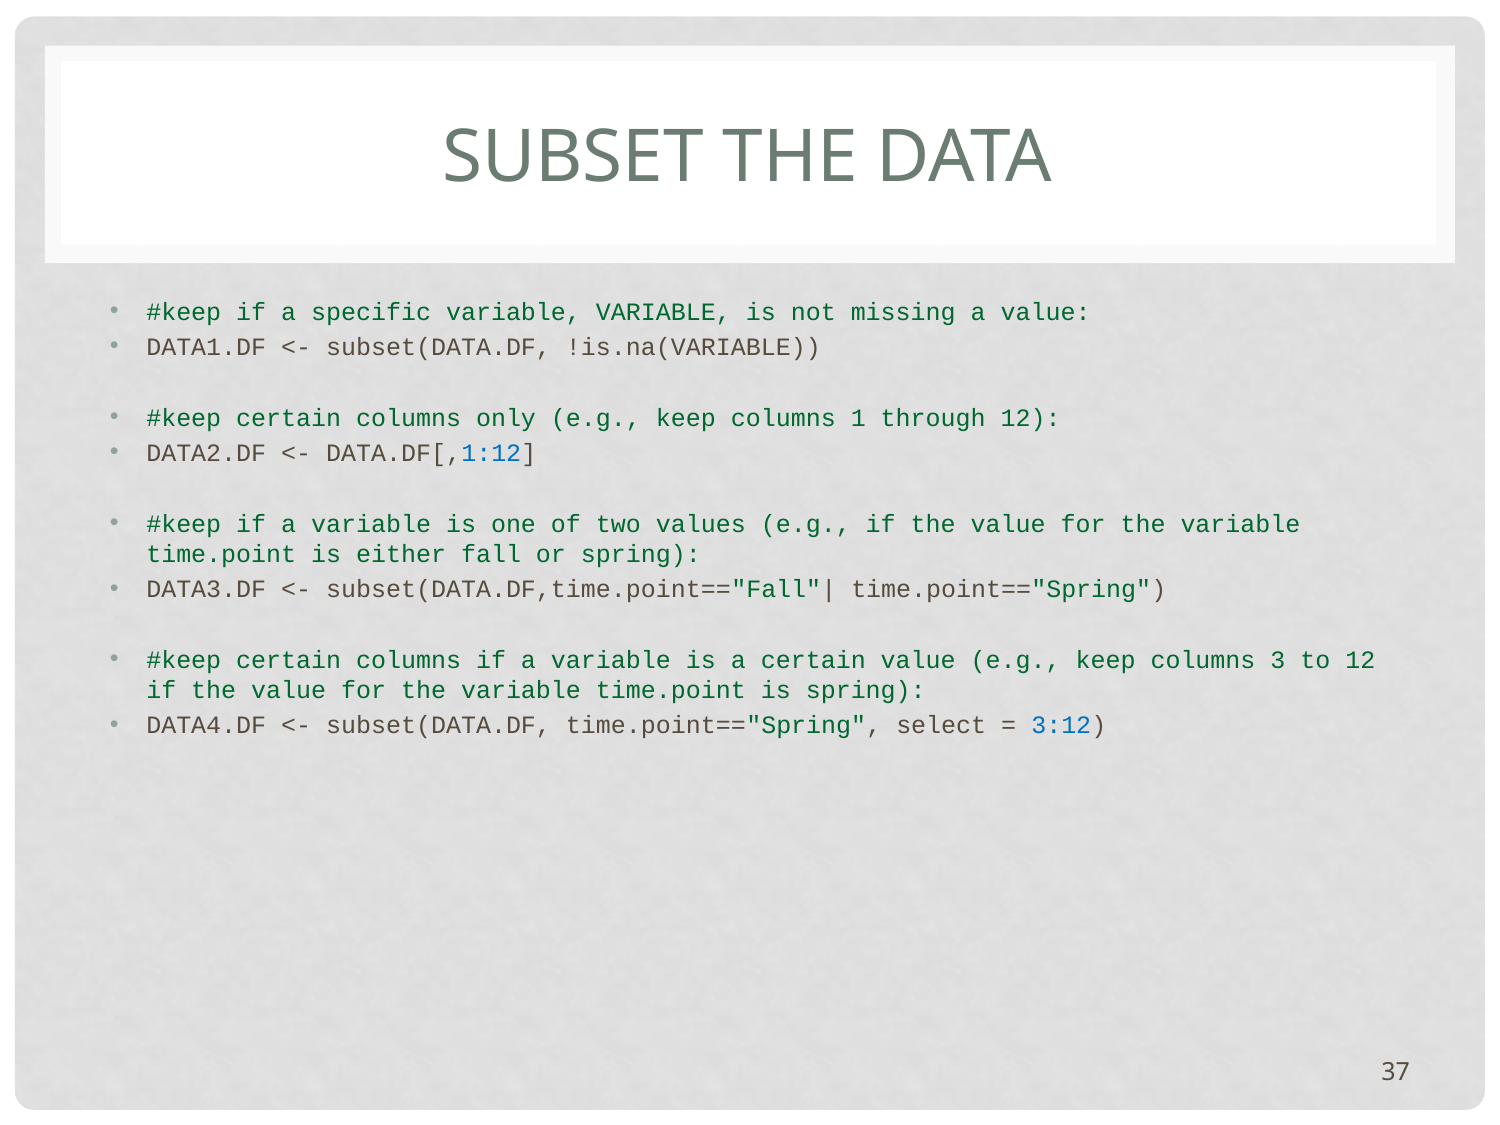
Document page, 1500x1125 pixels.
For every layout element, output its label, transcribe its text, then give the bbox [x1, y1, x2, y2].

title SUBSET THE DATA [69, 66, 1425, 238]
list #keep if a specific variable, VARIABLE, is not missing a value: DATA1.DF <- subset(DATA.DF, !is.na(VARIABLE)) #keep certain columns only (e.g., keep columns 1 through 12): DATA2.DF <- DATA.DF[,1:12] #keep if a variable is one of two values (e.g., if the value for the variable time.point is either fall or spring): DATA3.DF <- subset(DATA.DF,time.point=="Fall"| time.point=="Spring") #keep certain columns if a variable is a certain value (e.g., keep columns 3 to 12 if the value for the variable time.point is spring): DATA4.DF <- subset(DATA.DF, time.point=="Spring", select = 3:12) [75, 287, 1425, 1005]
picture [14, 16, 1485, 1110]
slide_number 37 [1074, 1042, 1425, 1103]
